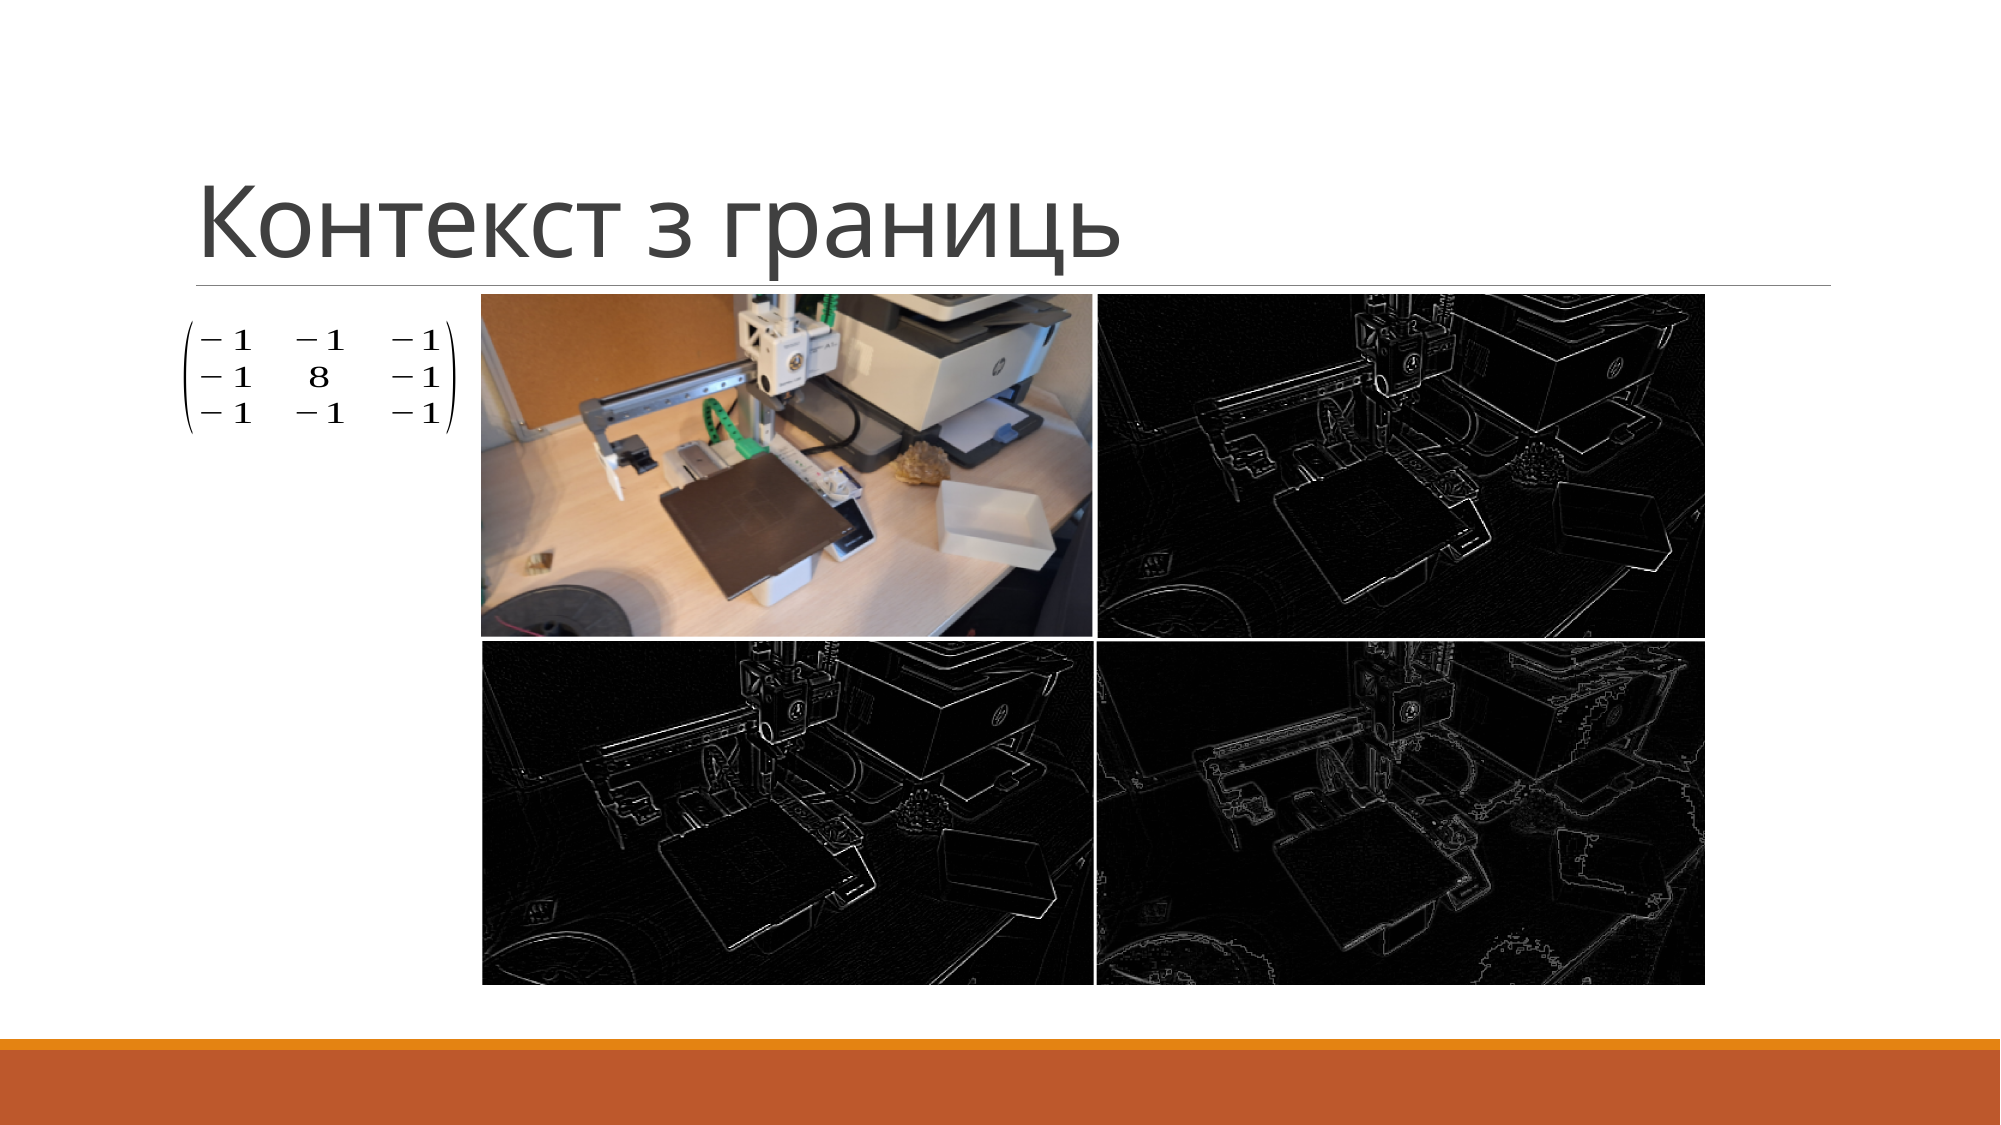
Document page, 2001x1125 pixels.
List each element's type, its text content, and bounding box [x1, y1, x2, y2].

picture [481, 294, 1706, 986]
title Контекст з границь [180, 47, 1830, 285]
